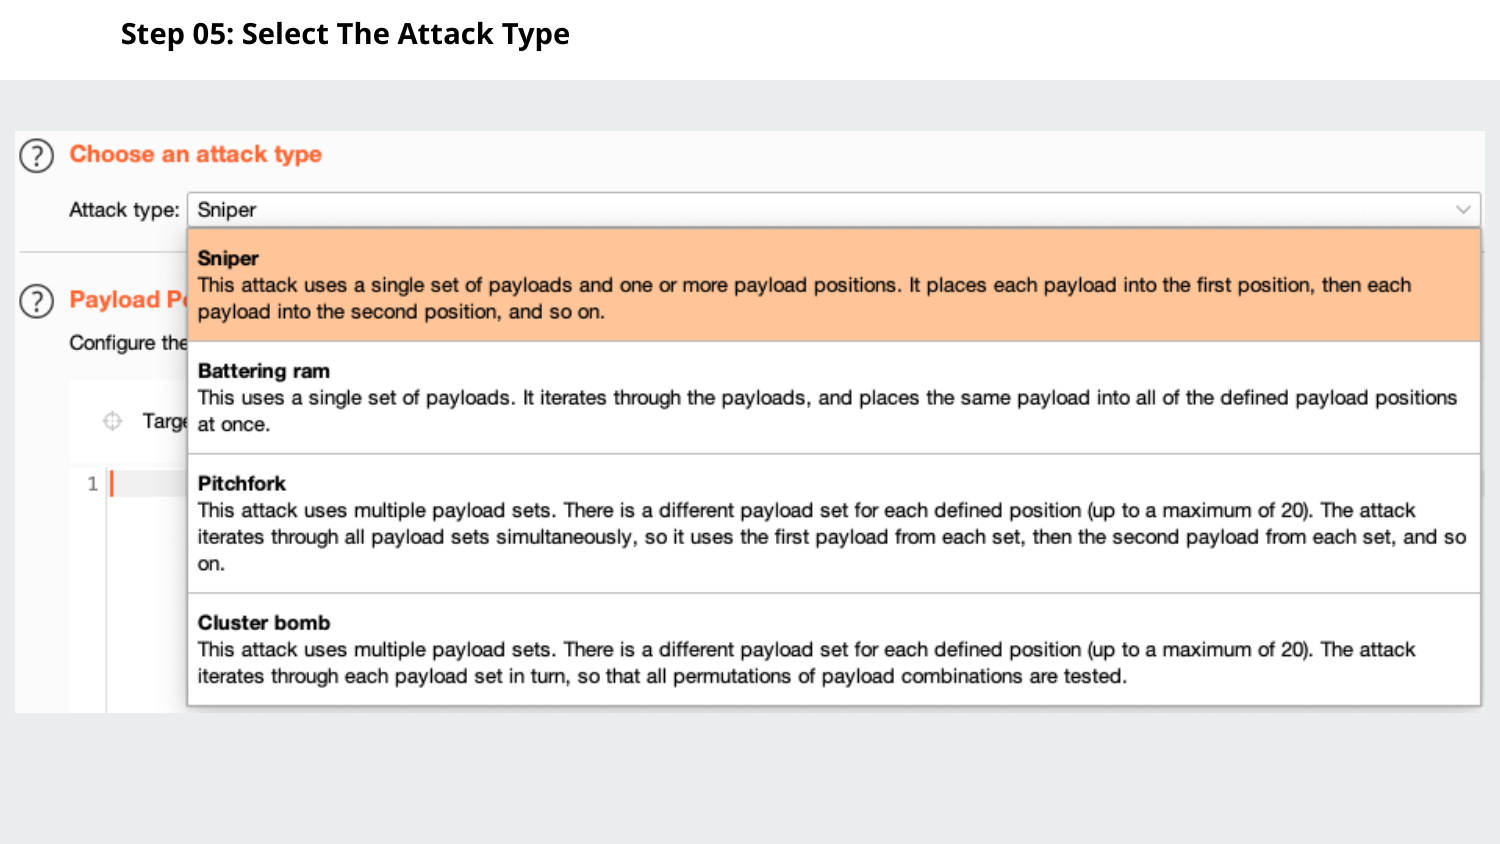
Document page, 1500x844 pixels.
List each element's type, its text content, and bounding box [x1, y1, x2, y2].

picture [15, 131, 1485, 713]
text_box Step 05: Select The Attack Type [105, 0, 780, 129]
